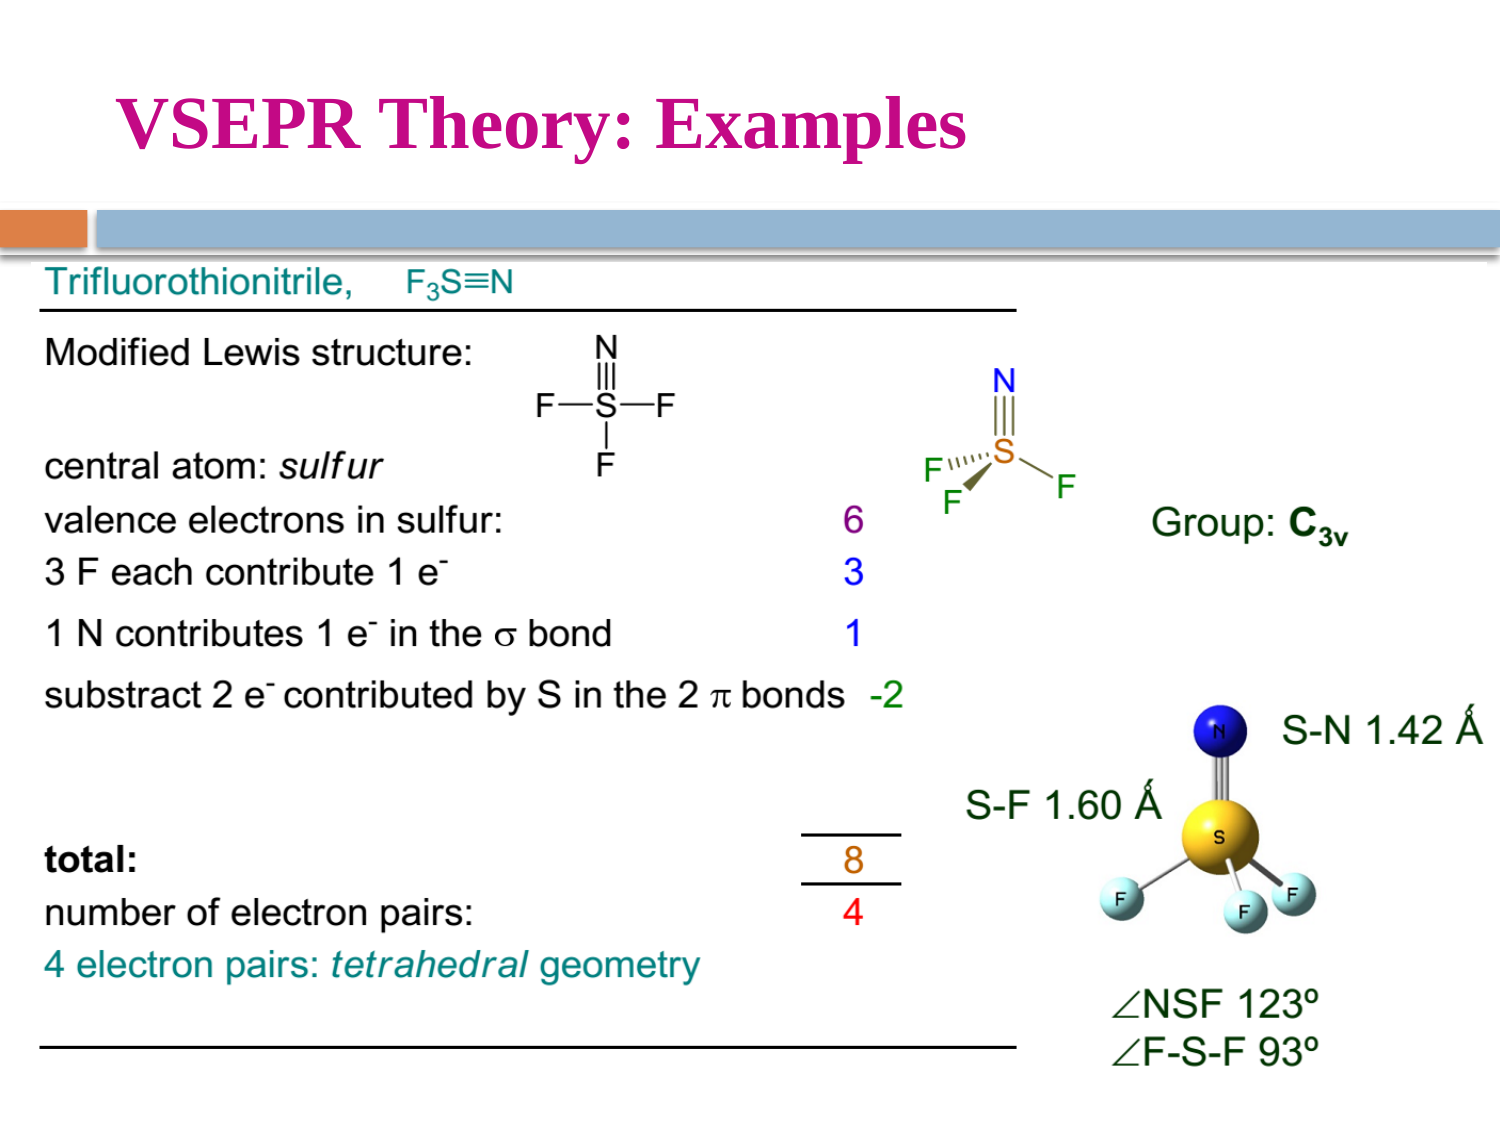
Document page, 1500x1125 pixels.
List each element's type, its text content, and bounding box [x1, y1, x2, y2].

title VSEPR Theory: Examples [100, 62, 1438, 175]
picture [31, 262, 1488, 1076]
